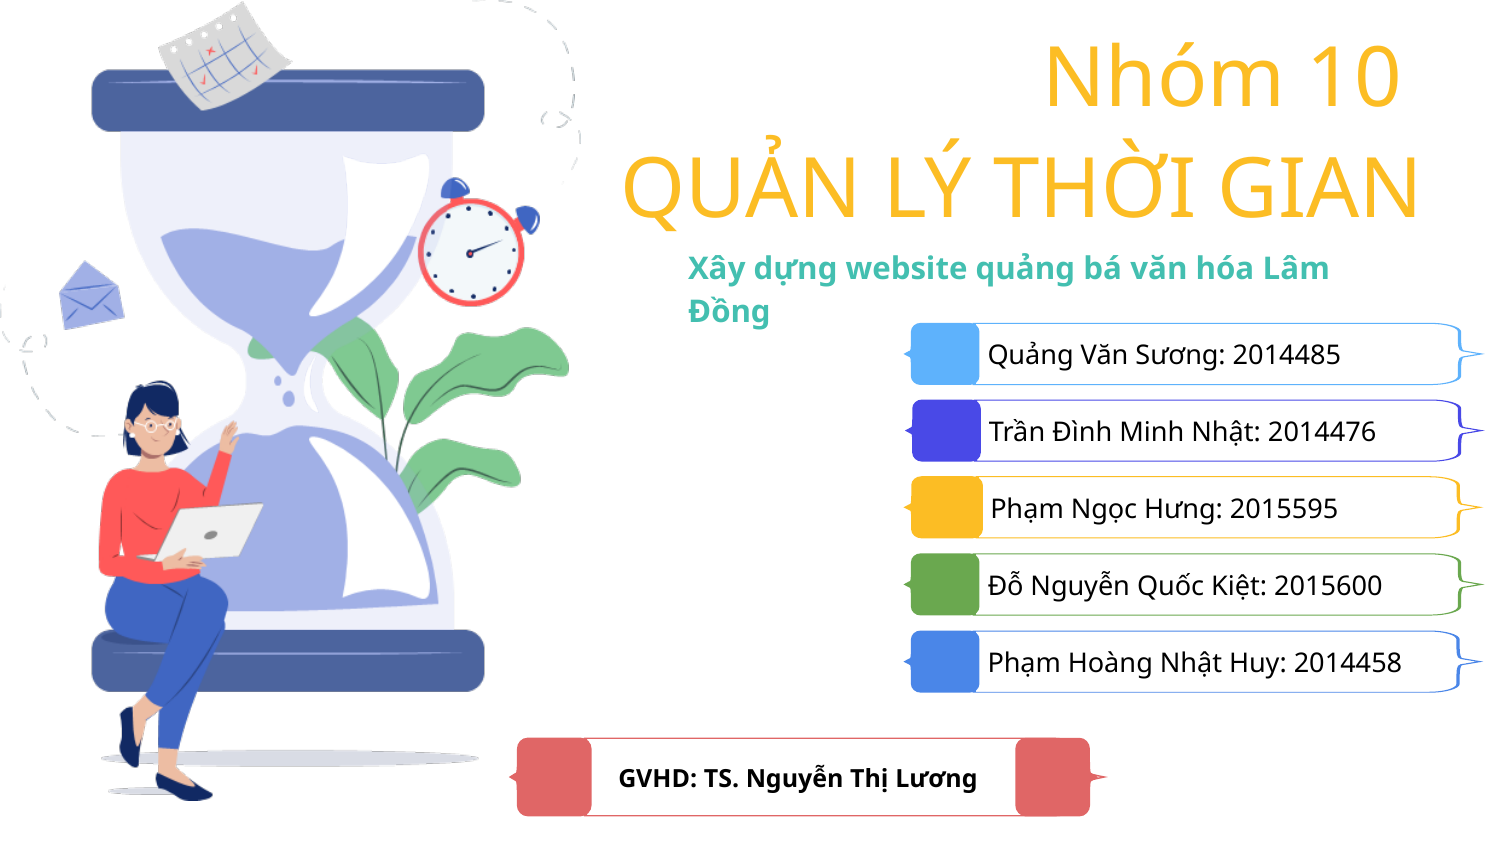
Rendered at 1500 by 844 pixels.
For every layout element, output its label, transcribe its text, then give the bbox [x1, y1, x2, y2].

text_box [904, 399, 1485, 462]
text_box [903, 553, 1486, 616]
picture [0, 0, 581, 801]
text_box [508, 737, 1109, 817]
text_box Nhóm 10 [1027, 7, 1473, 144]
text_box QUẢN LÝ THỜI GIAN [605, 119, 1500, 256]
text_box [903, 475, 1484, 539]
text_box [903, 322, 1486, 386]
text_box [903, 630, 1484, 693]
text_box Xây dựng website quảng bá văn hóa Lâm Đồng [673, 227, 1426, 374]
